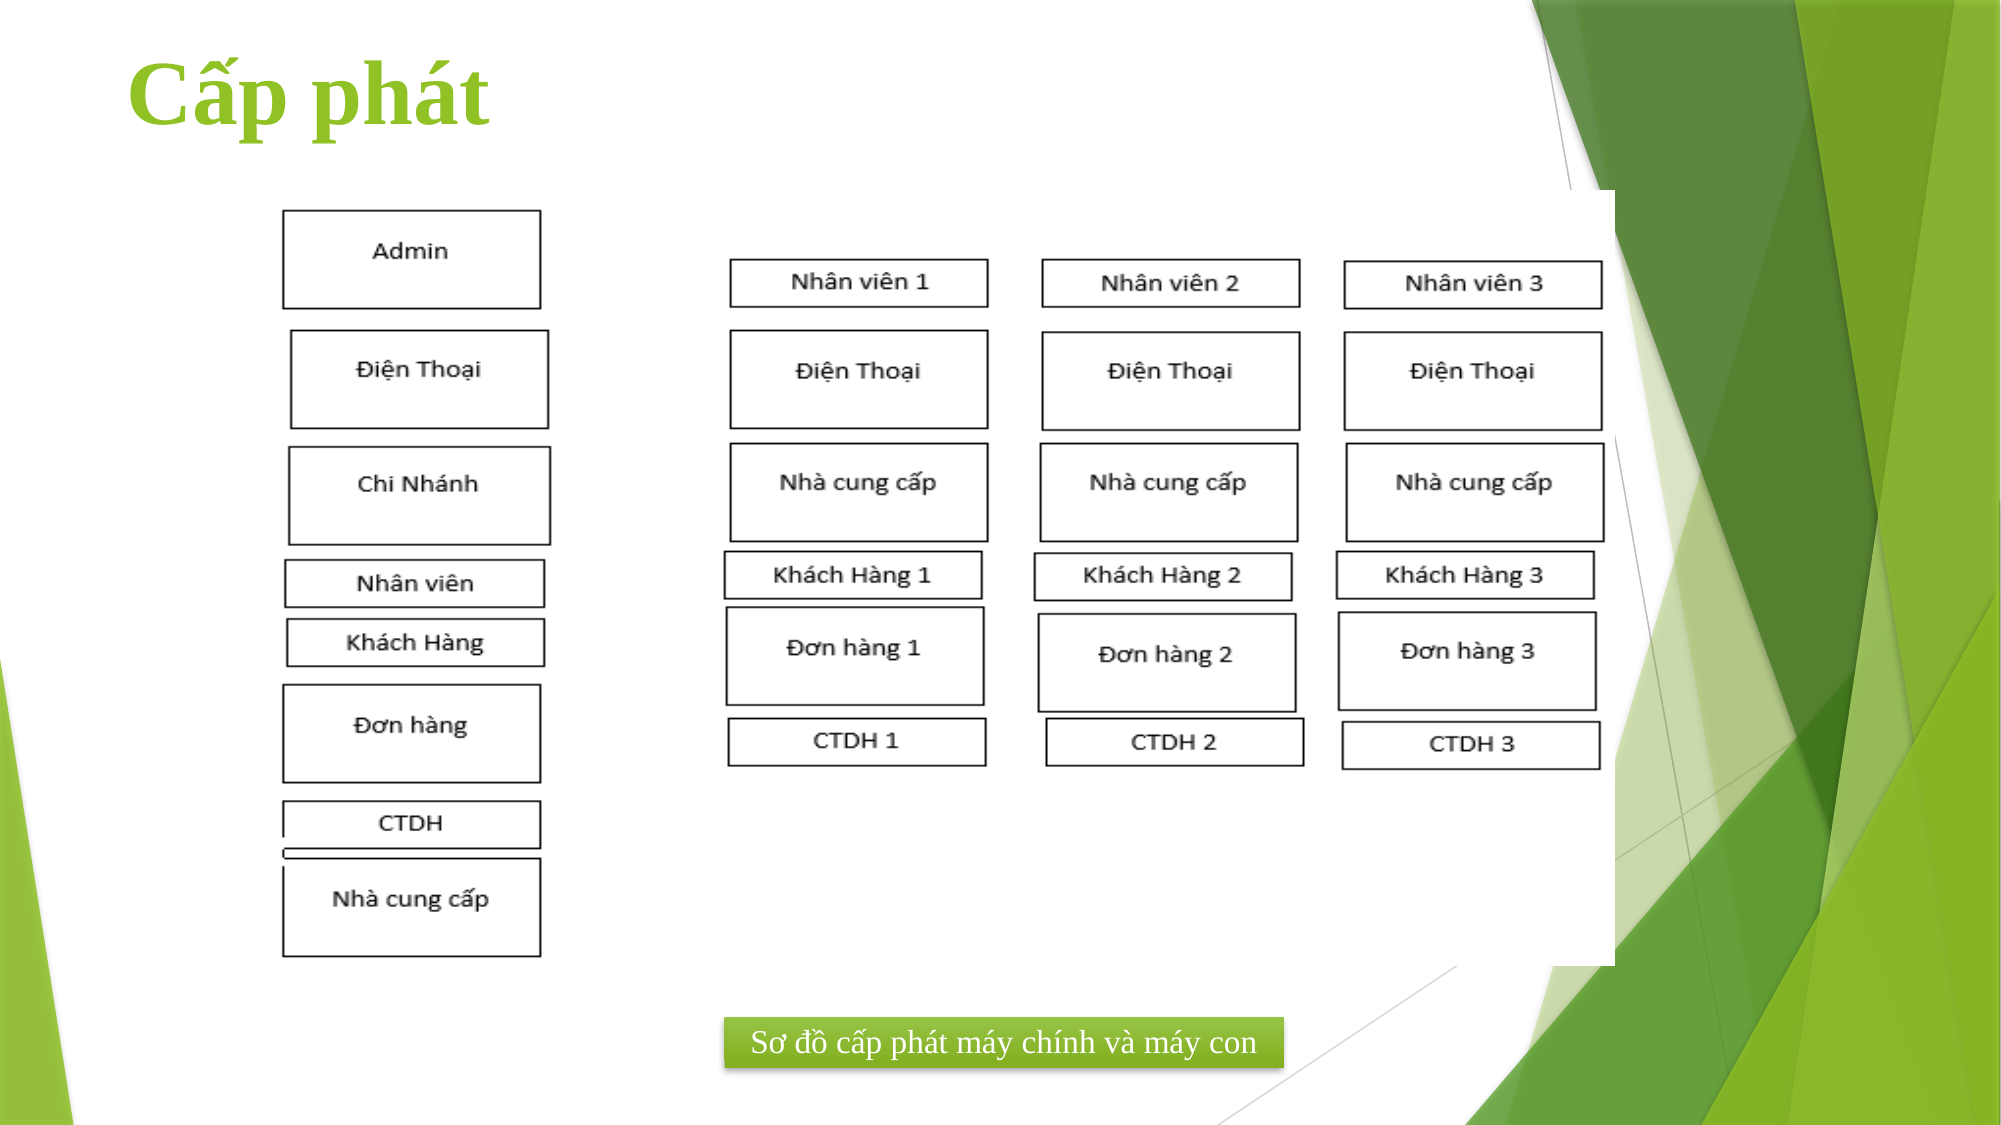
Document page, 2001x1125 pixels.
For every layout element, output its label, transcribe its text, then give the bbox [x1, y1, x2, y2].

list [272, 189, 1615, 966]
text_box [724, 1016, 1285, 1069]
title Cấp phát [111, 25, 1522, 243]
